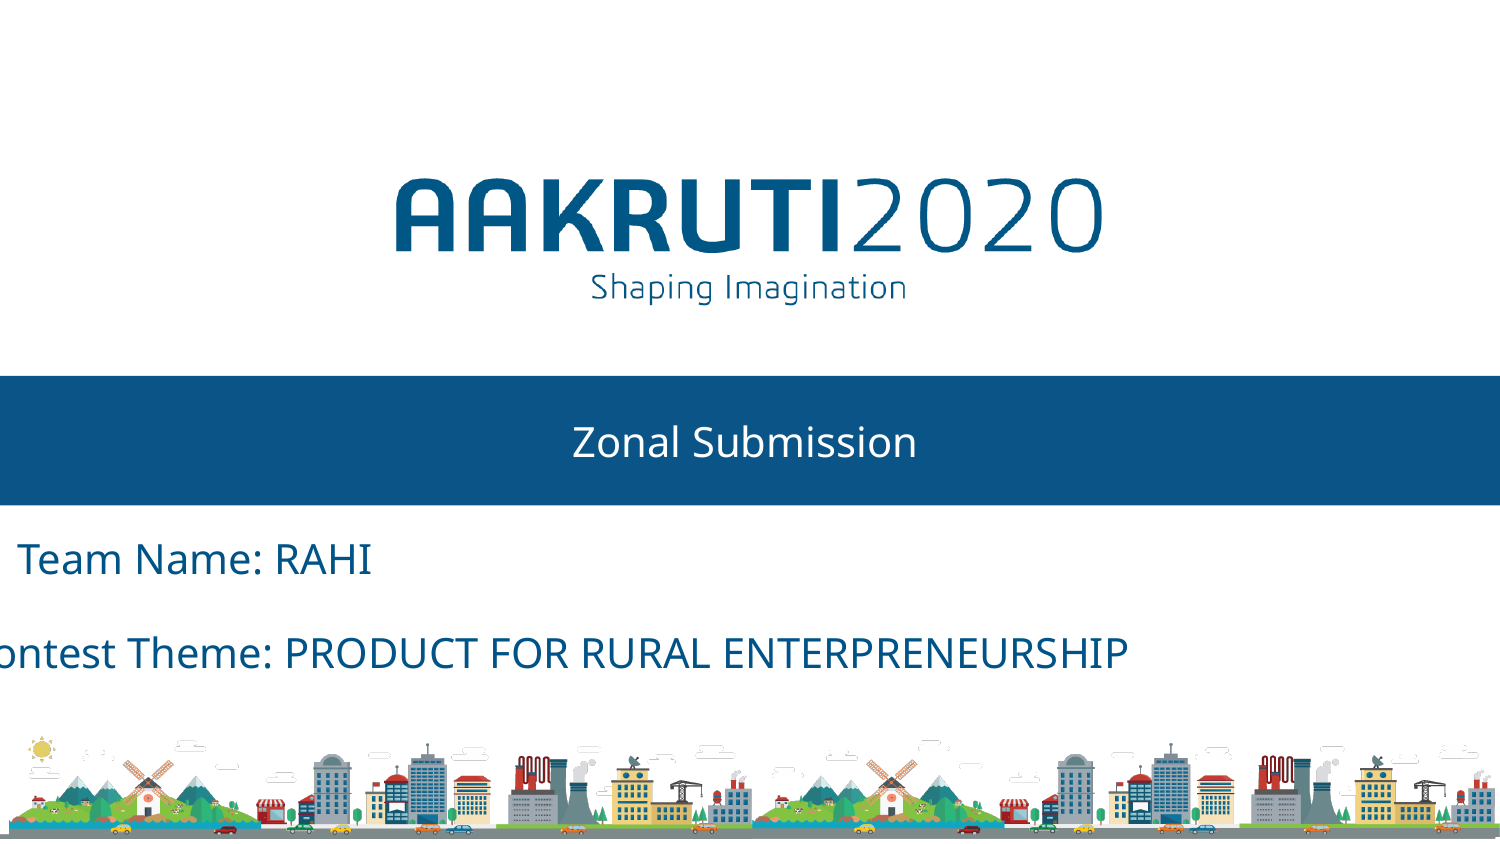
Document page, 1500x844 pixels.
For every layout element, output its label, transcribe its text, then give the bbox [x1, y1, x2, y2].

picture [0, 736, 1500, 839]
picture [364, 152, 1136, 327]
text_box Team Name: RAHI [2, 517, 397, 591]
text_box Contest Theme: PRODUCT FOR RURAL ENTERPRENEURSHIP [0, 612, 1145, 685]
text_box Zonal Submission [0, 374, 1500, 507]
